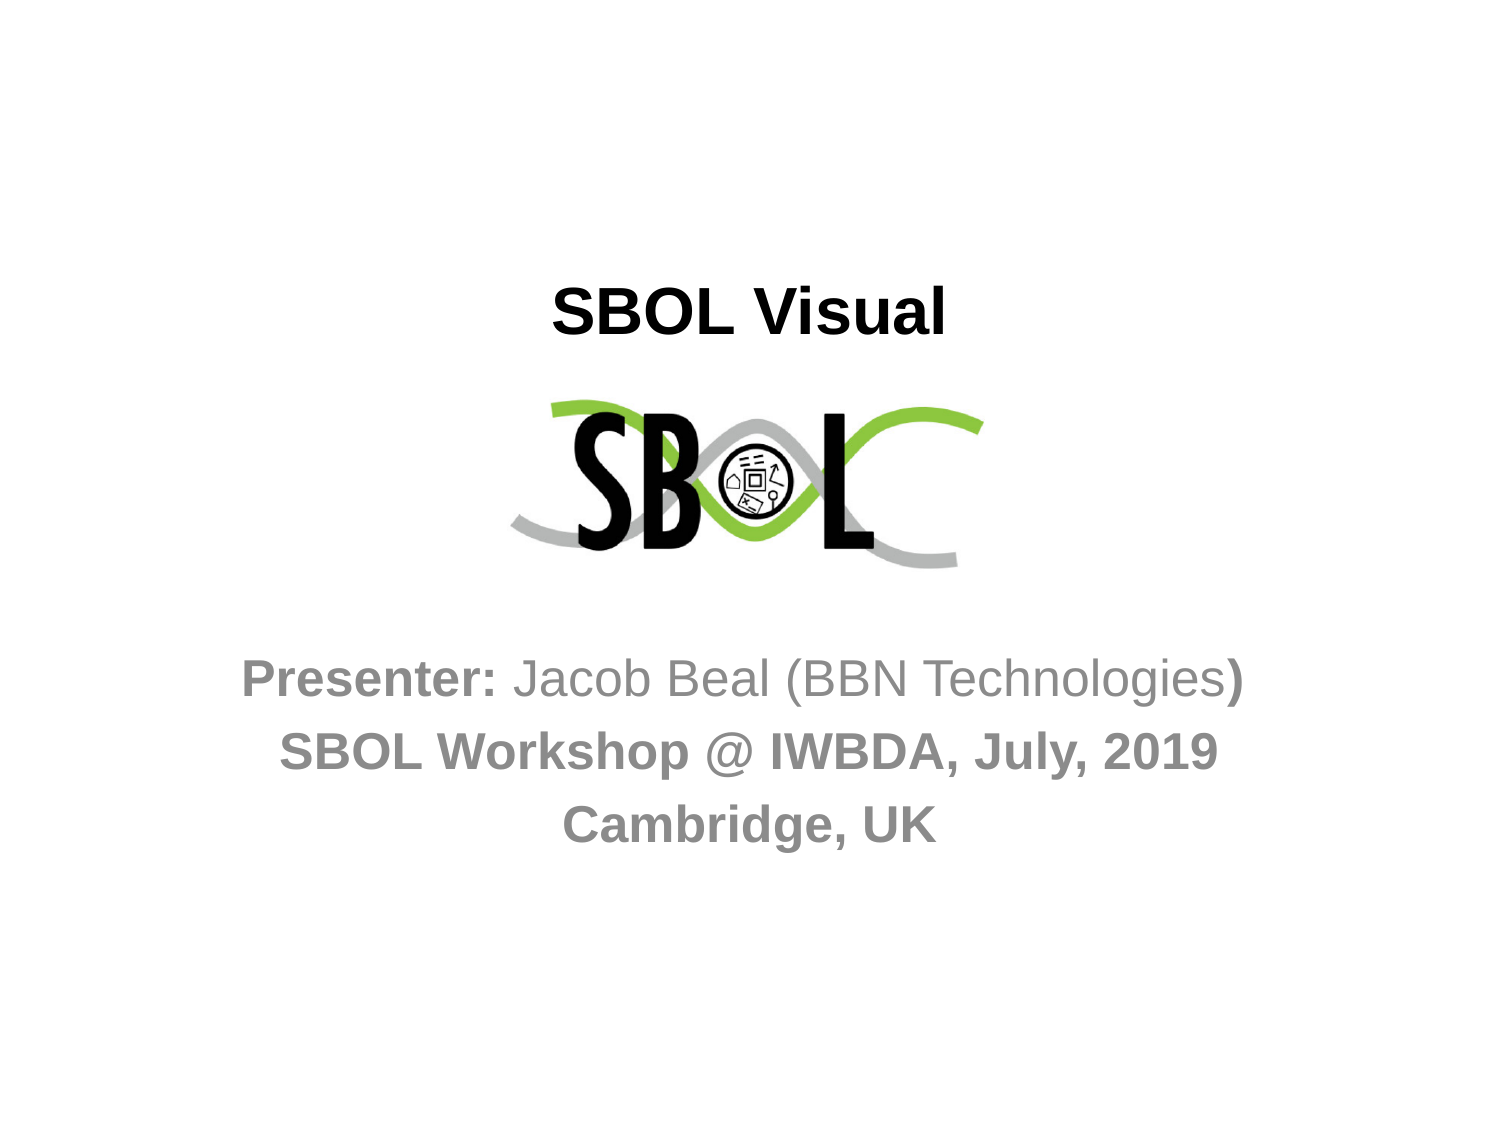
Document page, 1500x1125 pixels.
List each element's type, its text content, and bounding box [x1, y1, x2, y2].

title SBOL Visual [74, 259, 1426, 373]
subtitle Presenter: Jacob Beal (BBN Technologies) SBOL Workshop @ IWBDA, July, 2019 Cambridge, UK [224, 637, 1276, 926]
picture [422, 354, 1078, 621]
